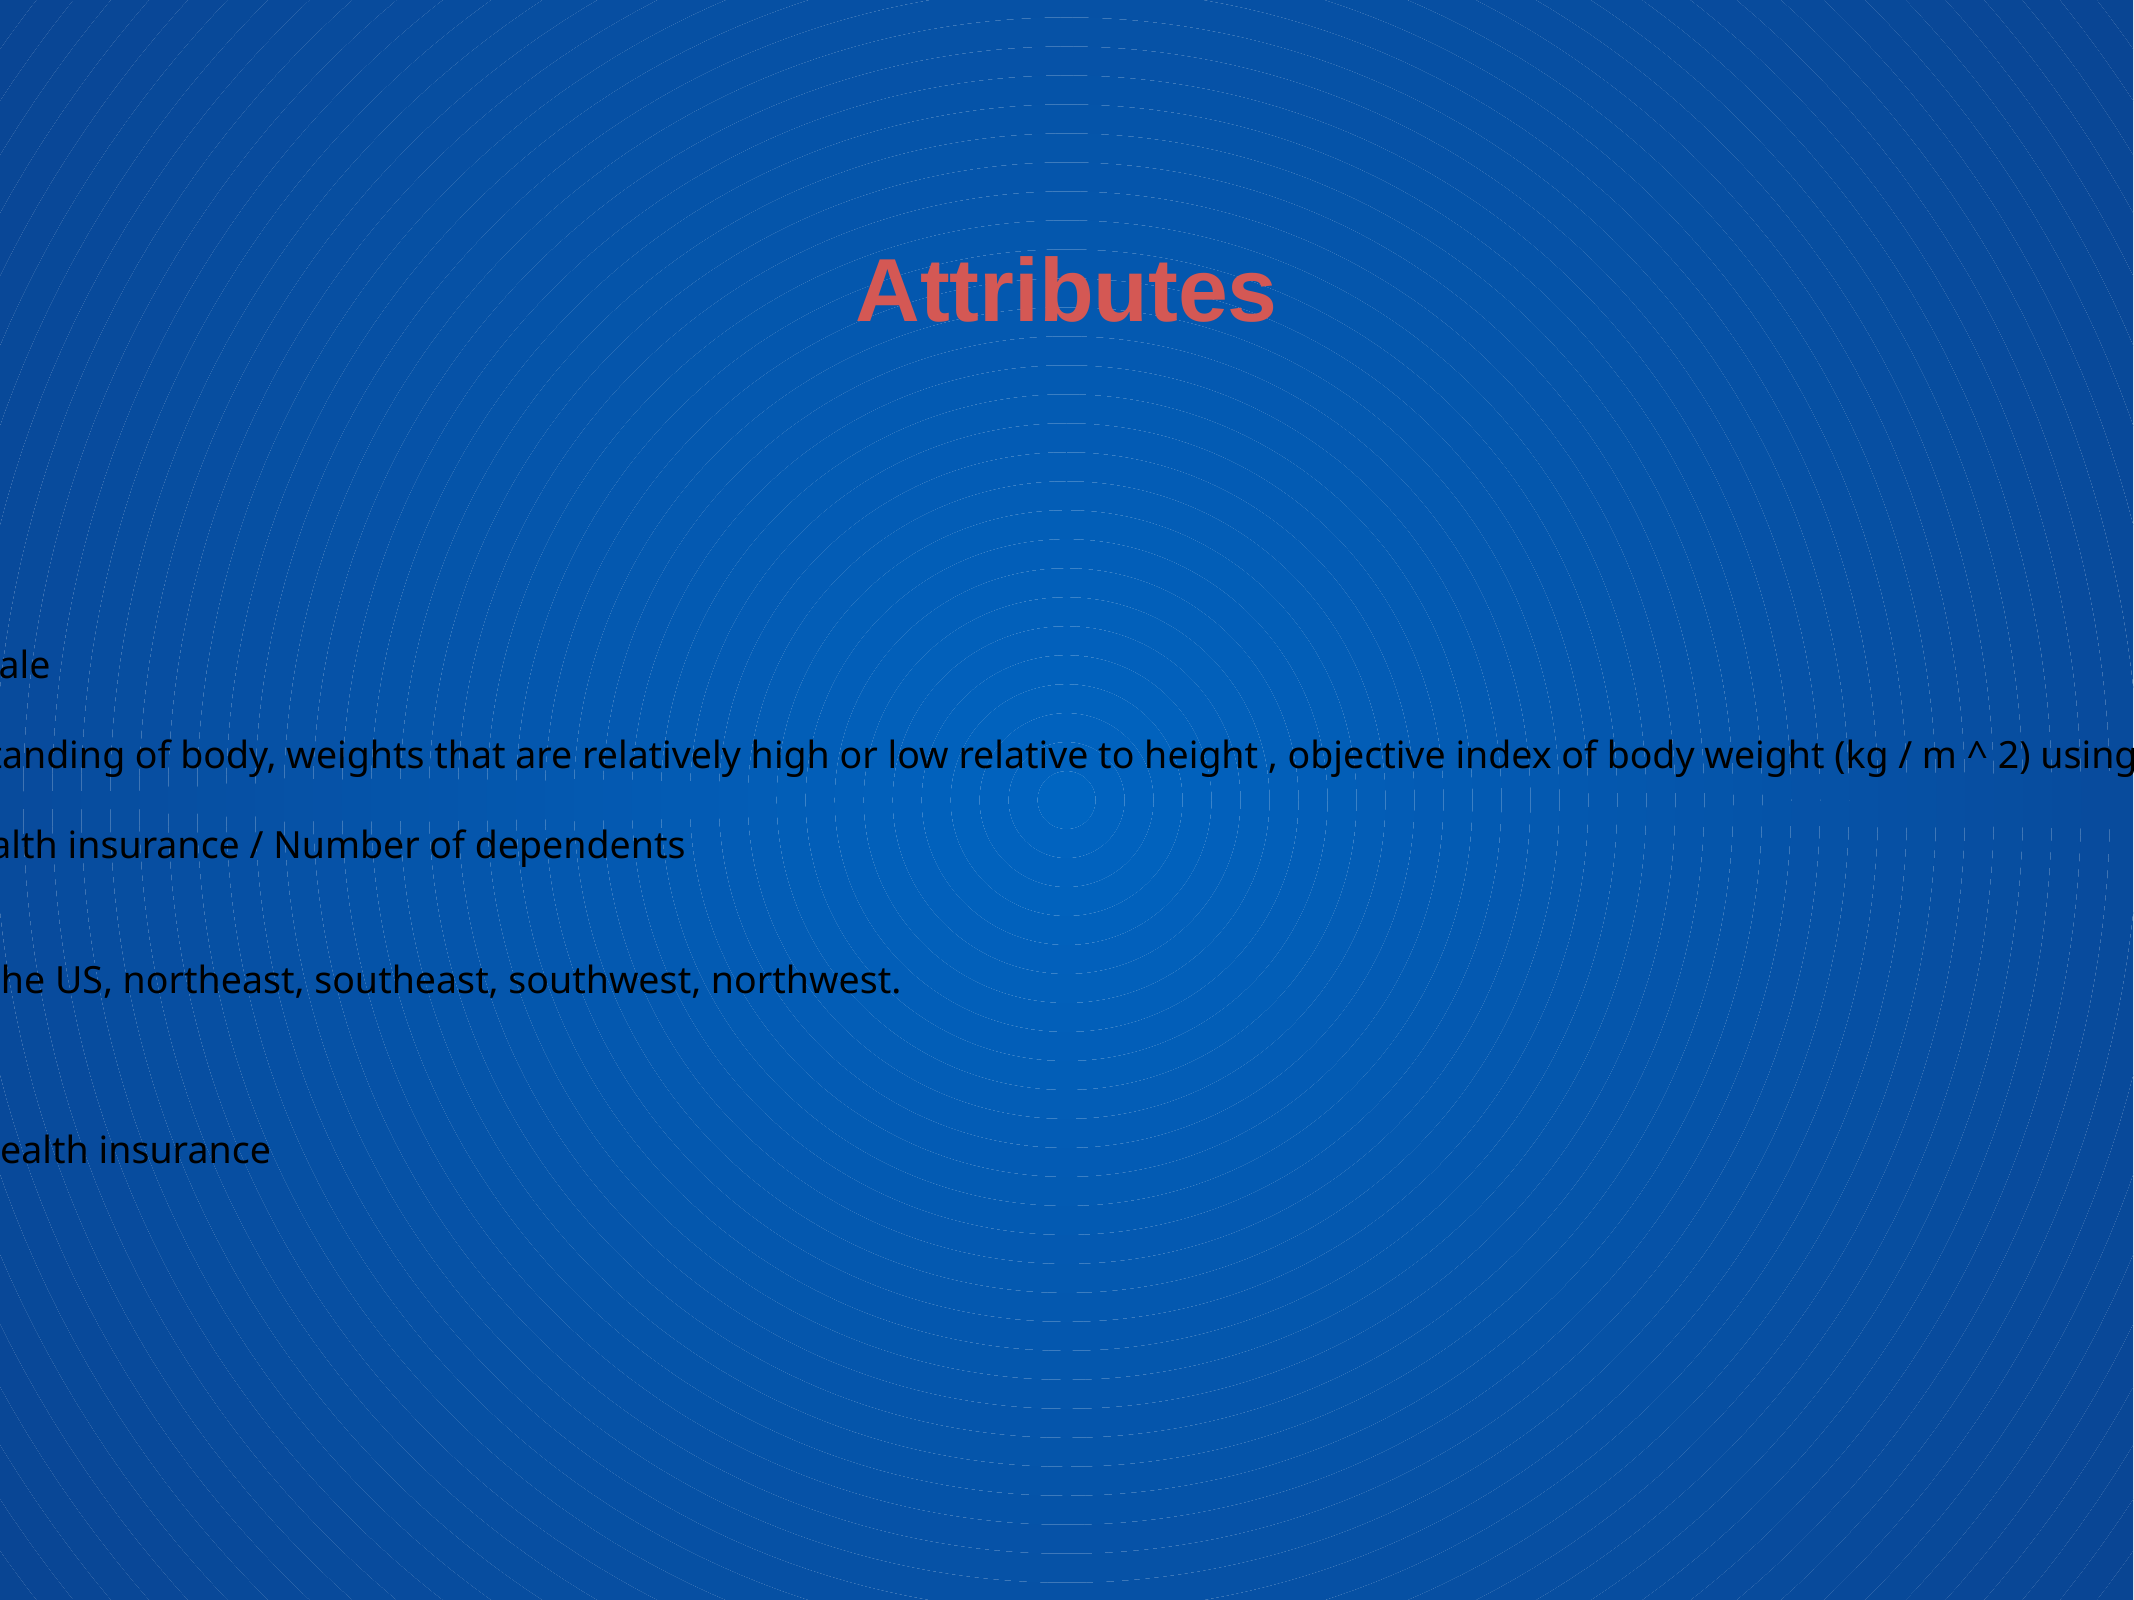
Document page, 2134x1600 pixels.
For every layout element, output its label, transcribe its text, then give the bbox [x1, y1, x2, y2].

text_box Features age : age of primary beneficiary sex : insurance contractor gender, female, male bmi : Body mass index, providing an understanding of body, weights that are relatively high or low relative to height , objective index of body weight (kg / m ^ 2) using the ratio of height to weight, ideally 18.5 to 24.9 children : Number of children covered by health insurance / Number of dependents smoker : Does smoking (yes/no) region : the beneficiary's residential area in the US, northeast, southeast, southwest, northwest. Target charges : Individual medical costs billed by health insurance [0, 462, 2134, 1180]
text_box Attributes [846, 224, 1287, 349]
